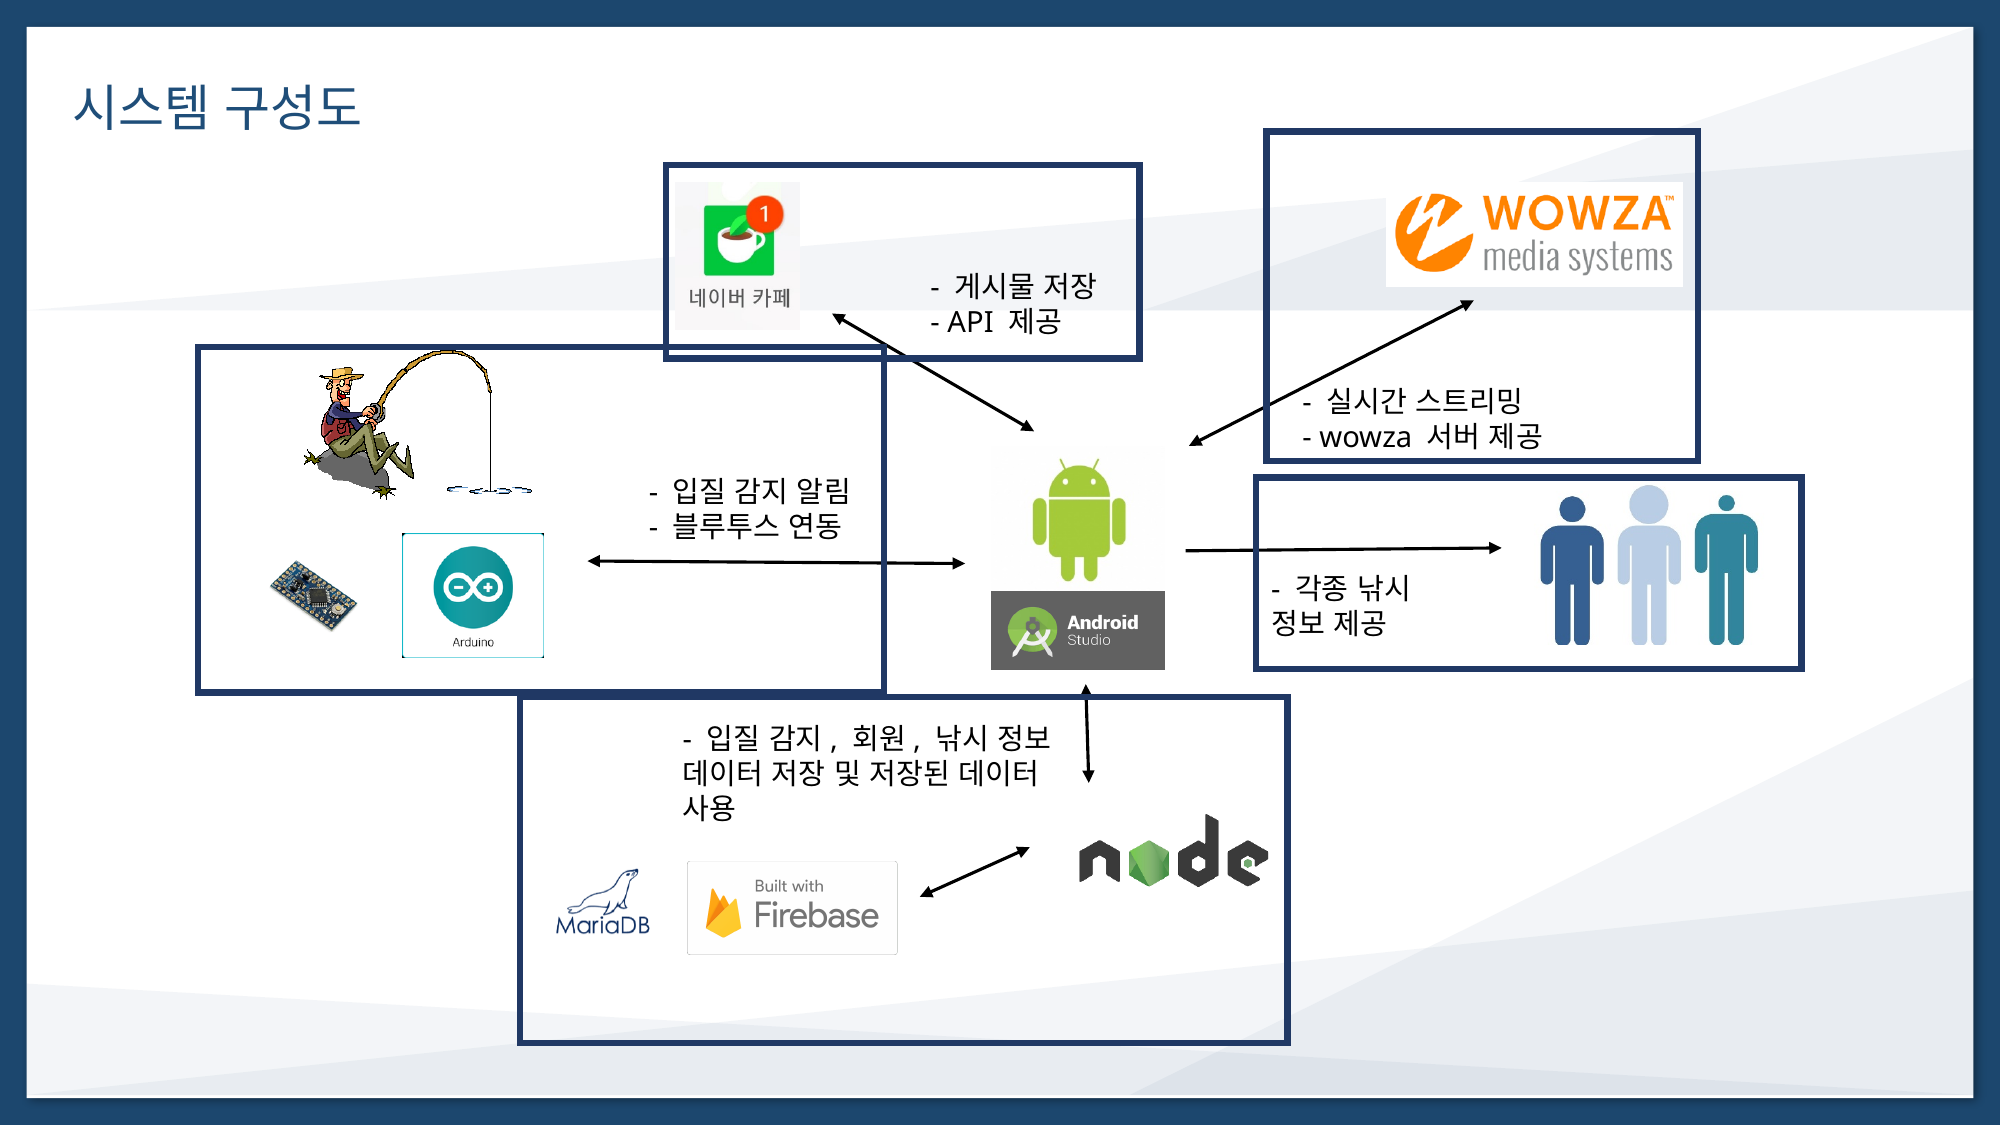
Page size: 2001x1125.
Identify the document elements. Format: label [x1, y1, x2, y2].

picture [238, 312, 544, 525]
picture [247, 535, 379, 659]
picture [1534, 480, 1766, 645]
picture [402, 533, 544, 658]
picture [1386, 182, 1683, 287]
text_box [1188, 300, 1474, 446]
picture [1058, 786, 1288, 916]
text_box [587, 560, 965, 564]
text_box [1085, 684, 1089, 783]
text_box [919, 847, 1030, 897]
picture [675, 182, 800, 330]
text_box [991, 446, 1165, 670]
text_box [831, 313, 1034, 432]
picture [526, 852, 898, 961]
text_box [1185, 547, 1502, 551]
text_box [26, 26, 1974, 1099]
